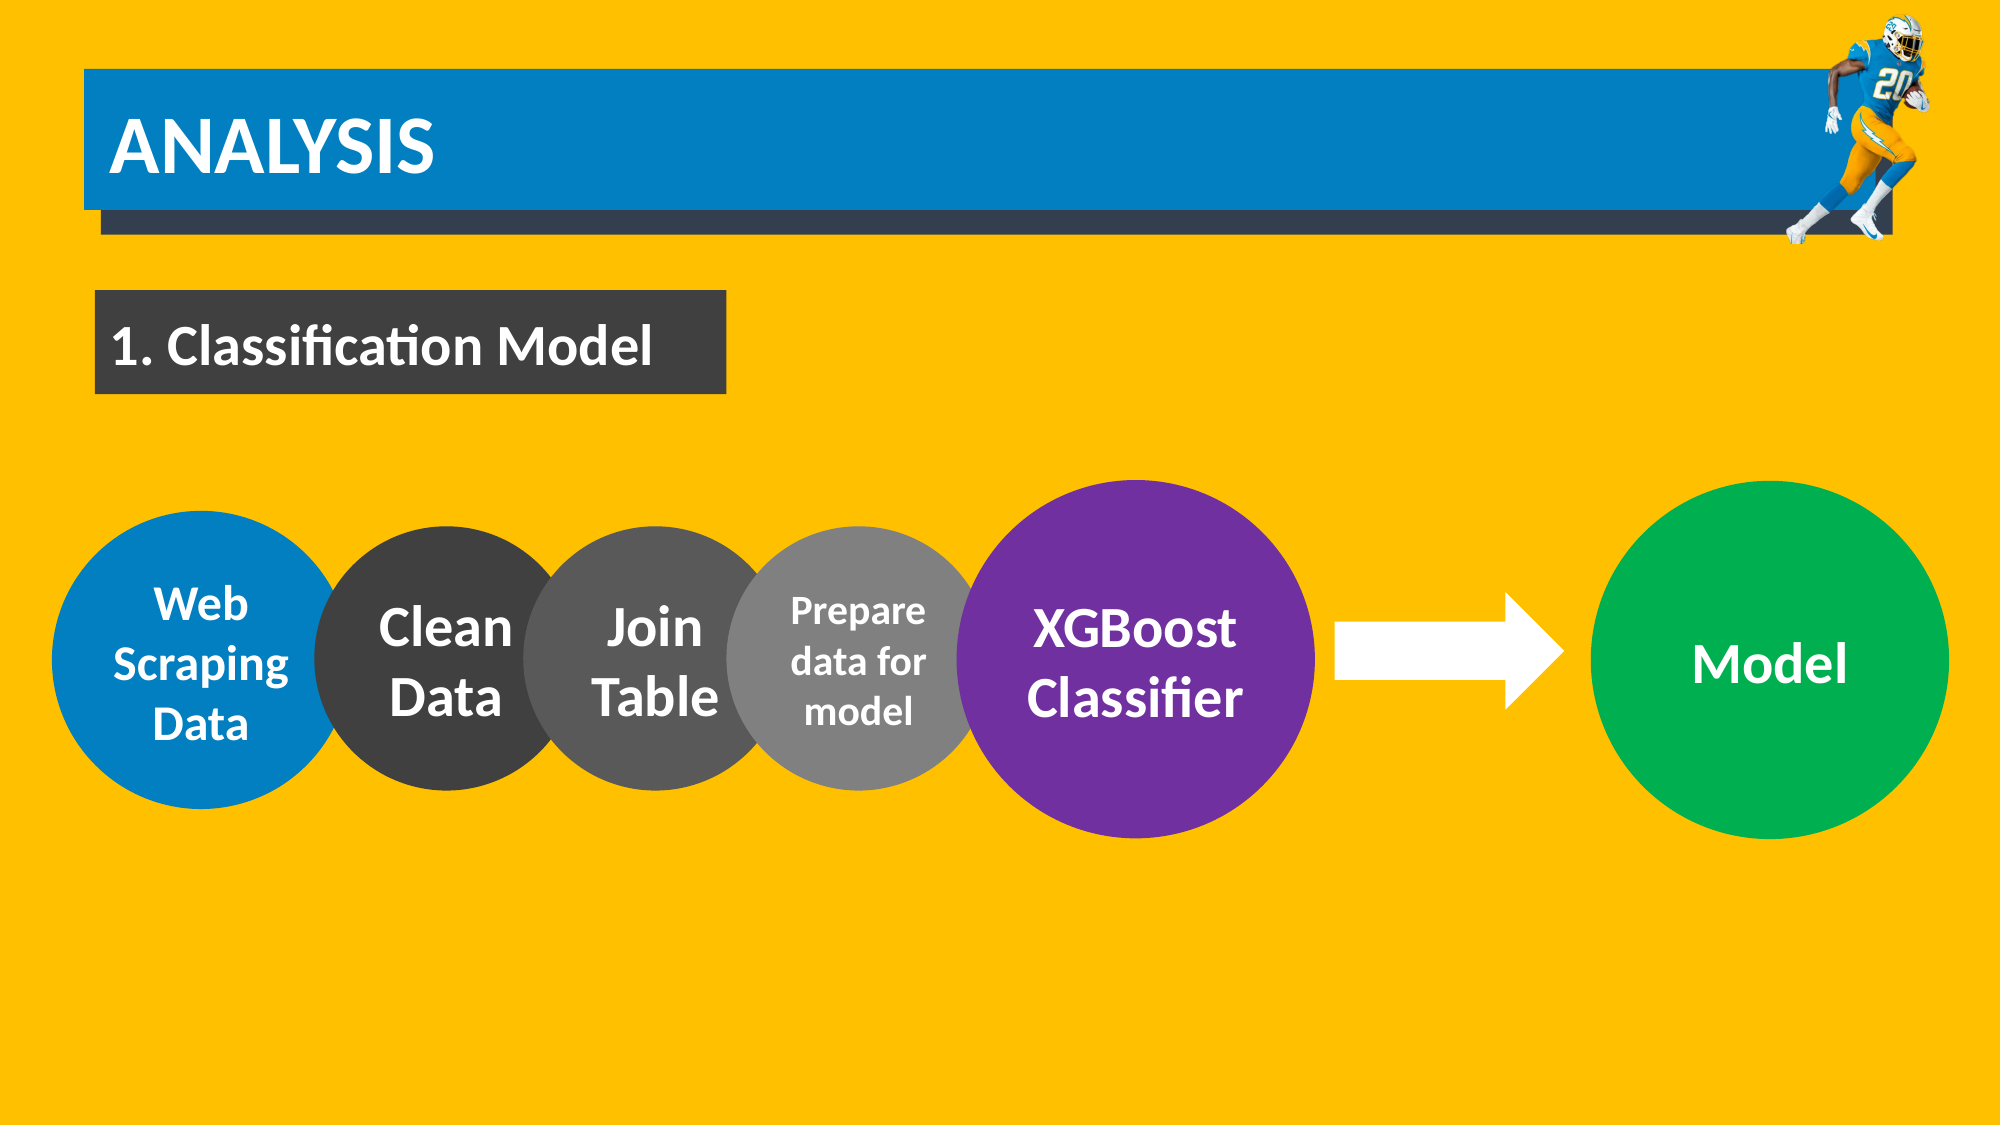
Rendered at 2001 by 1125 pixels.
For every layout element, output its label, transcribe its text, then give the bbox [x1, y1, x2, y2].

text_box [1334, 592, 1565, 710]
text_box 1. Classification Model [94, 289, 727, 395]
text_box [51, 479, 1315, 839]
text_box Model [1589, 479, 1951, 841]
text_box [84, 12, 2000, 244]
